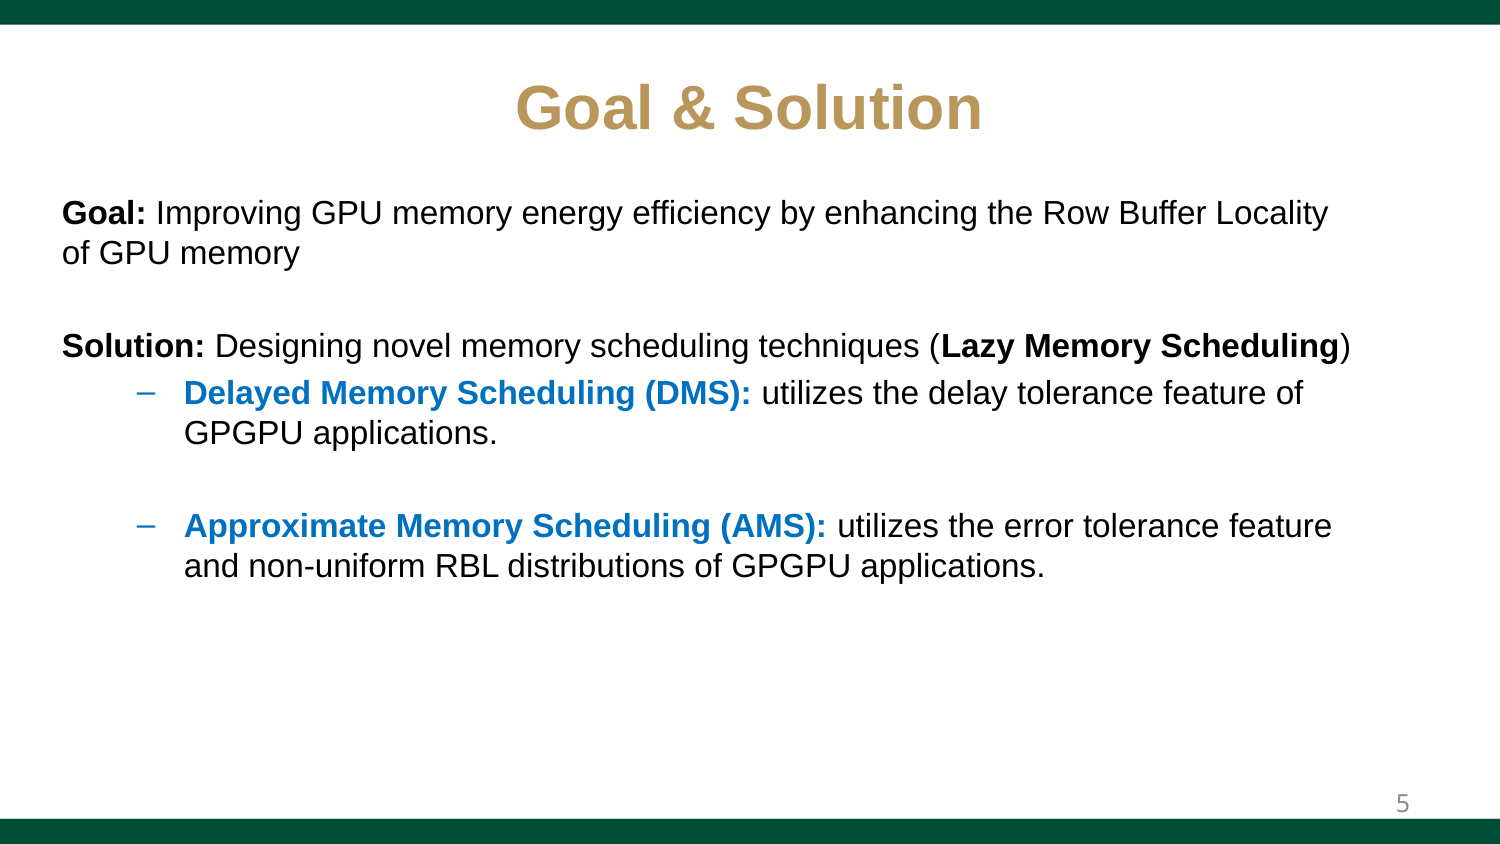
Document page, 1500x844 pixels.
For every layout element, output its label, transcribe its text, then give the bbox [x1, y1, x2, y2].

title Goal & Solution [75, 33, 1425, 175]
text_box Goal: Improving GPU memory energy efficiency by enhancing the Row Buffer Locality of GPU memory Solution: Designing novel memory scheduling techniques (Lazy Memory Scheduling) Delayed Memory Scheduling (DMS): utilizes the delay tolerance feature of GPGPU applications. Approximate Memory Scheduling (AMS): utilizes the error tolerance feature and non-uniform RBL distributions of GPGPU applications. [46, 184, 1376, 715]
slide_number 5 [1074, 782, 1425, 827]
picture [0, 0, 1500, 844]
footer [512, 782, 988, 827]
